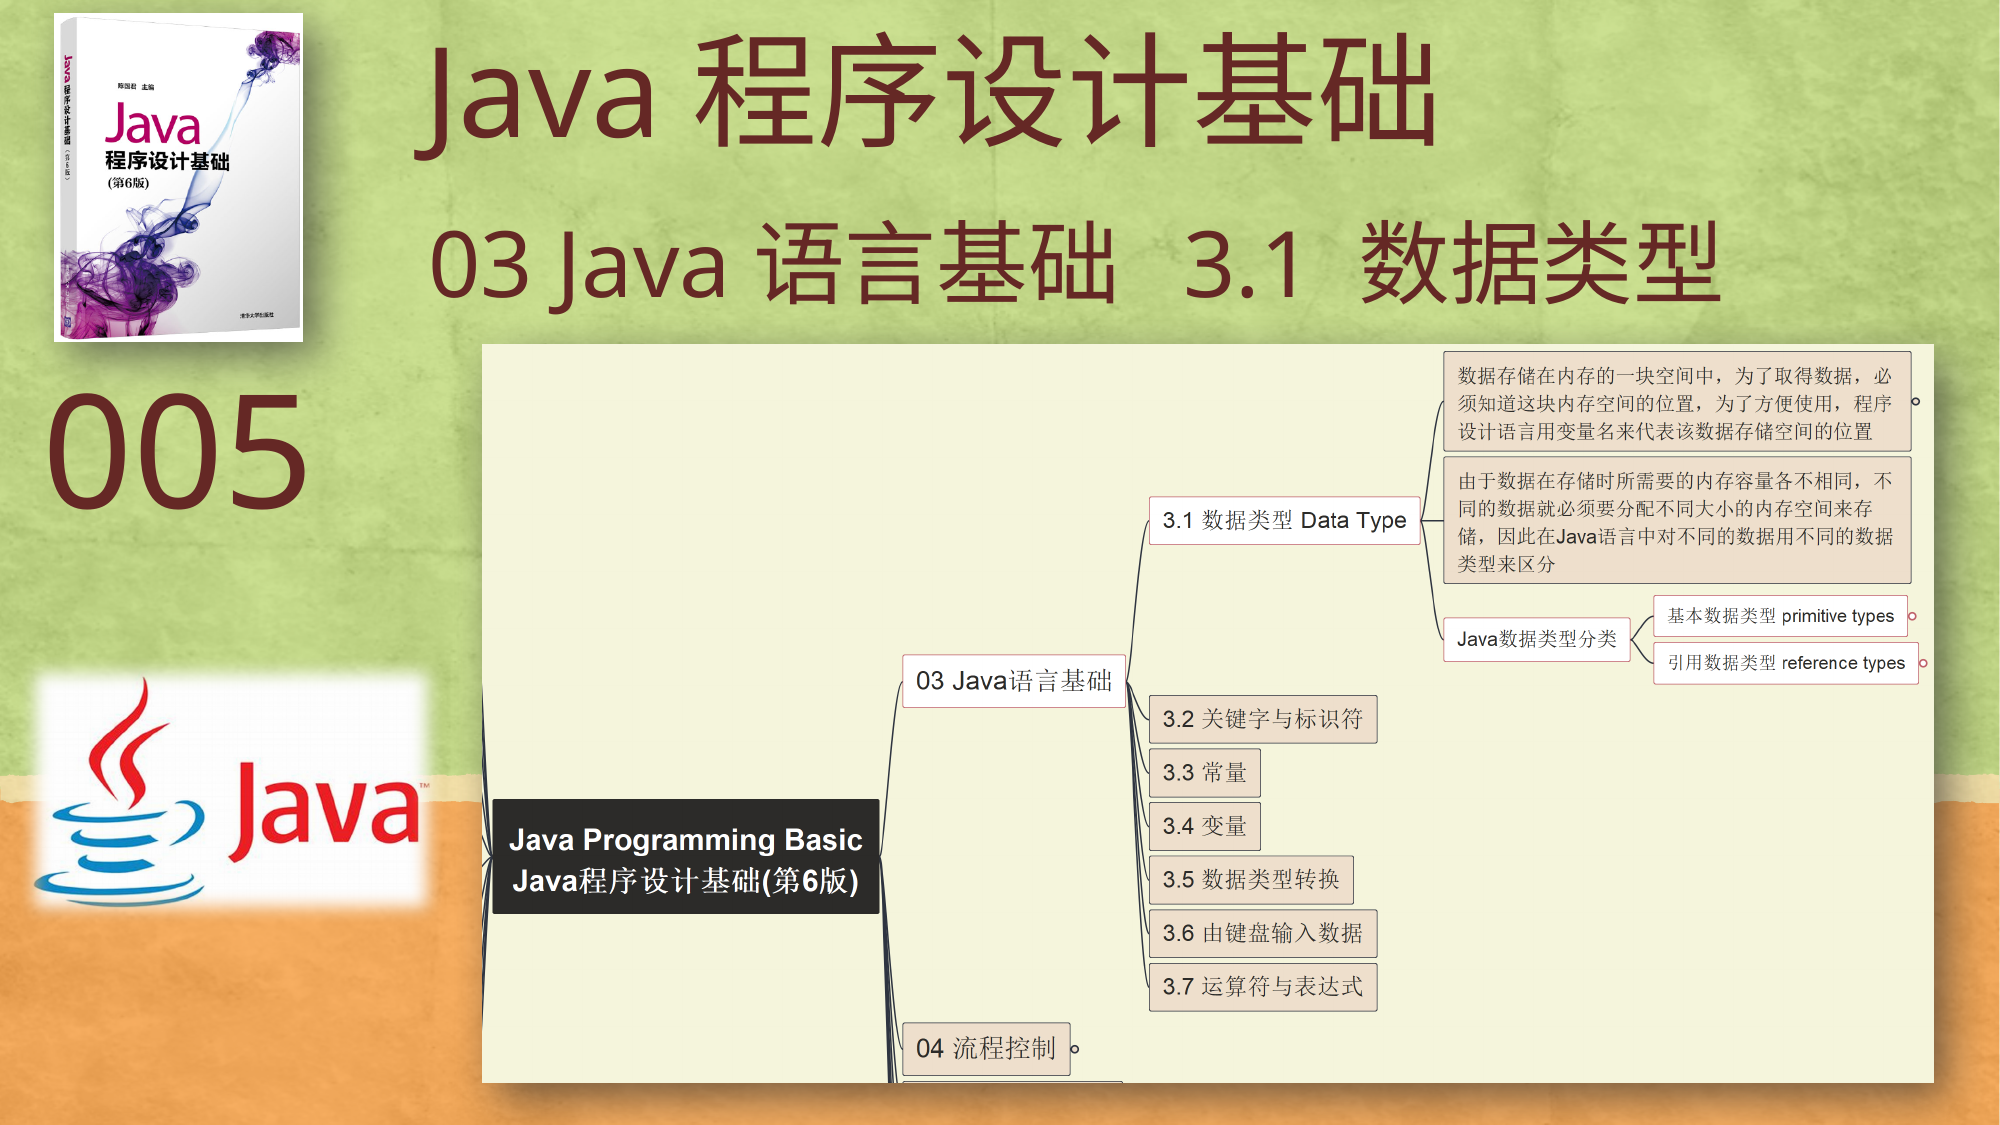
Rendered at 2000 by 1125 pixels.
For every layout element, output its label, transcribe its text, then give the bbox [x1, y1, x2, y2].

picture [482, 344, 1934, 1083]
text_box 005 [13, 363, 344, 551]
picture [54, 13, 303, 342]
subtitle 03 Java语言基础 3.1 数据类型 [413, 149, 1764, 350]
title Java程序设计基础 [409, 13, 1656, 169]
picture [17, 655, 445, 925]
